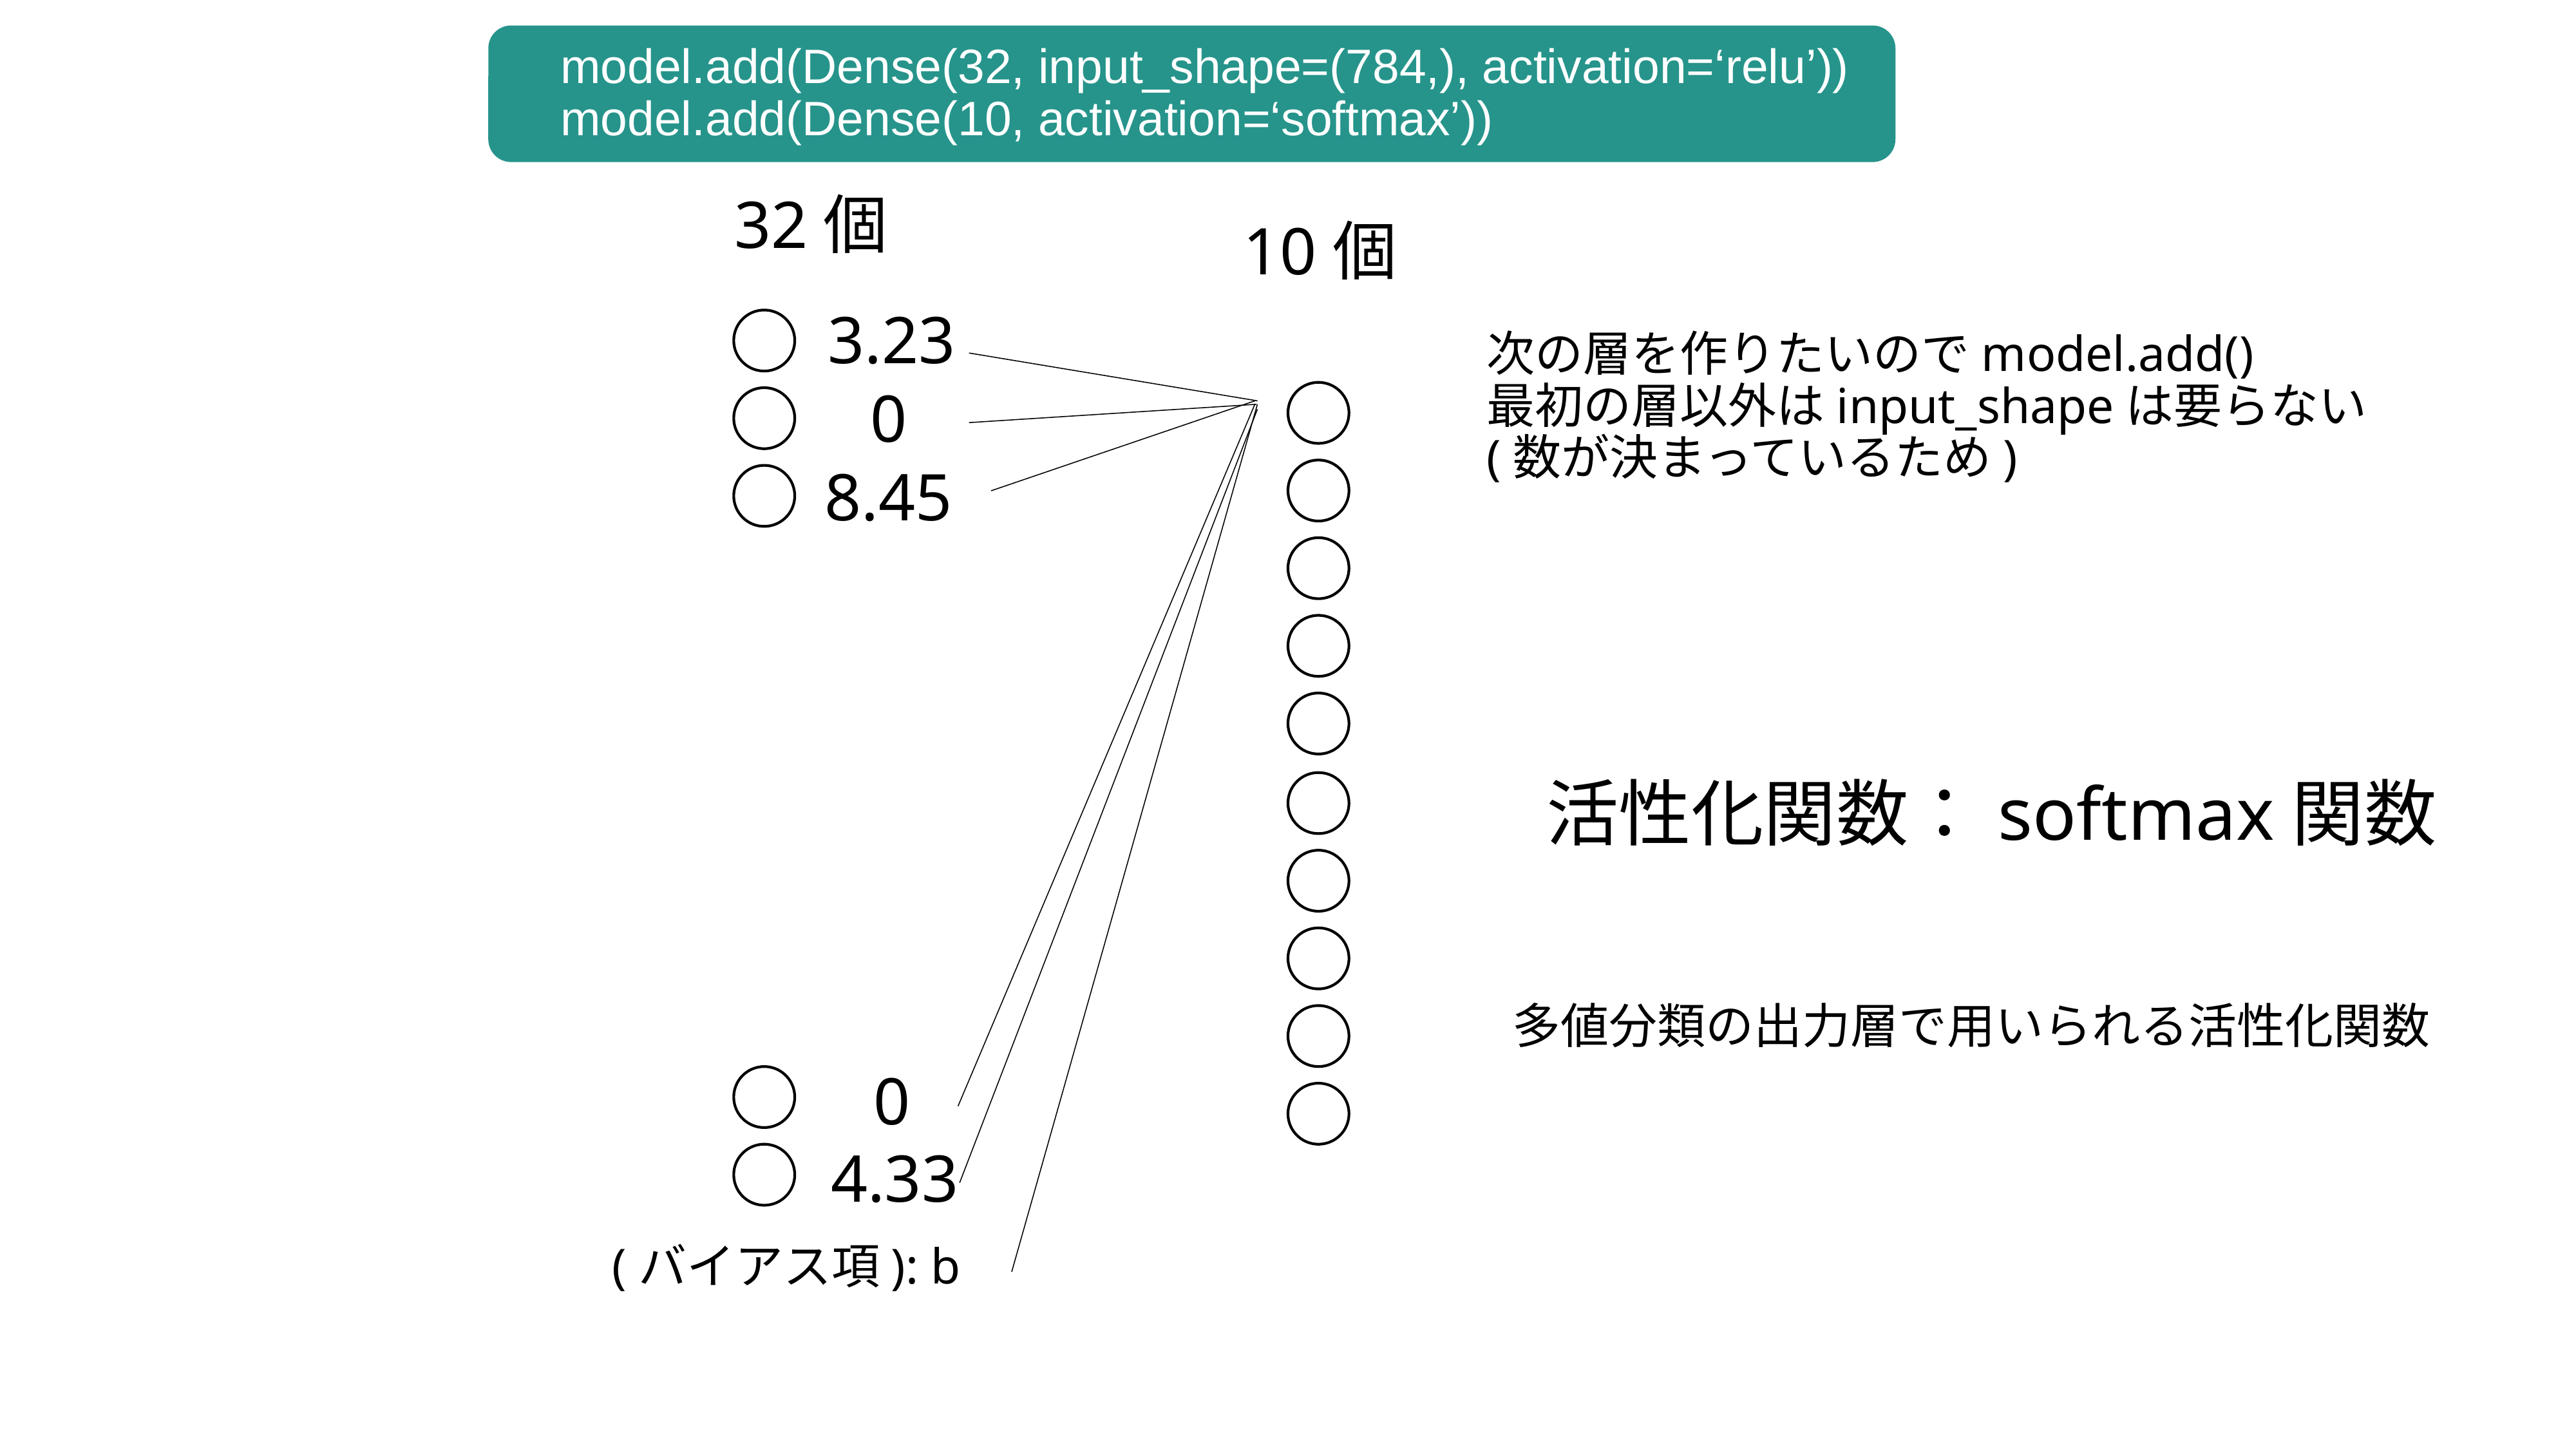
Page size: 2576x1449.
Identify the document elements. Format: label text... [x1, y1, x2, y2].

text_box [488, 25, 1892, 162]
text_box 3.23 [810, 303, 974, 383]
text_box [1286, 614, 1350, 678]
text_box [1286, 381, 1350, 445]
text_box (バイアス項): b [582, 1237, 992, 1300]
text_box [1286, 536, 1350, 600]
text_box 次の層を作りたいのでmodel.add() 最初の層以外はinput_shapeは要らない (数が決まっているため) [1477, 324, 2512, 543]
text_box 0 [810, 1064, 959, 1144]
text_box 4.33 [813, 1141, 977, 1220]
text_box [990, 401, 1255, 404]
text_box [1286, 459, 1350, 523]
text_box [1286, 1004, 1350, 1068]
text_box [1286, 692, 1350, 755]
text_box [732, 308, 797, 373]
text_box [1286, 771, 1350, 835]
text_box 多値分類の出力層で用いられる活性化関数 [1502, 997, 2488, 1059]
text_box model.add(Dense(32, input_shape=(784,), activation=‘relu’)) model.add(Dense(10, activation=‘softmax’)) [554, 36, 1958, 151]
text_box [732, 464, 797, 528]
text_box 活性化関数：softmax関数 [1537, 772, 2457, 860]
text_box 32個 [672, 187, 950, 267]
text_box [969, 352, 1258, 401]
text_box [958, 404, 1011, 1106]
text_box 10個 [1181, 214, 1459, 294]
text_box [1286, 1081, 1350, 1146]
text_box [959, 409, 1011, 1183]
text_box [1286, 849, 1350, 913]
text_box 0 [806, 382, 971, 460]
text_box [1286, 926, 1350, 990]
text_box [732, 1065, 797, 1129]
text_box [732, 386, 797, 450]
text_box [732, 1142, 797, 1207]
text_box 8.45 [806, 460, 958, 540]
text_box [1011, 404, 1258, 1273]
